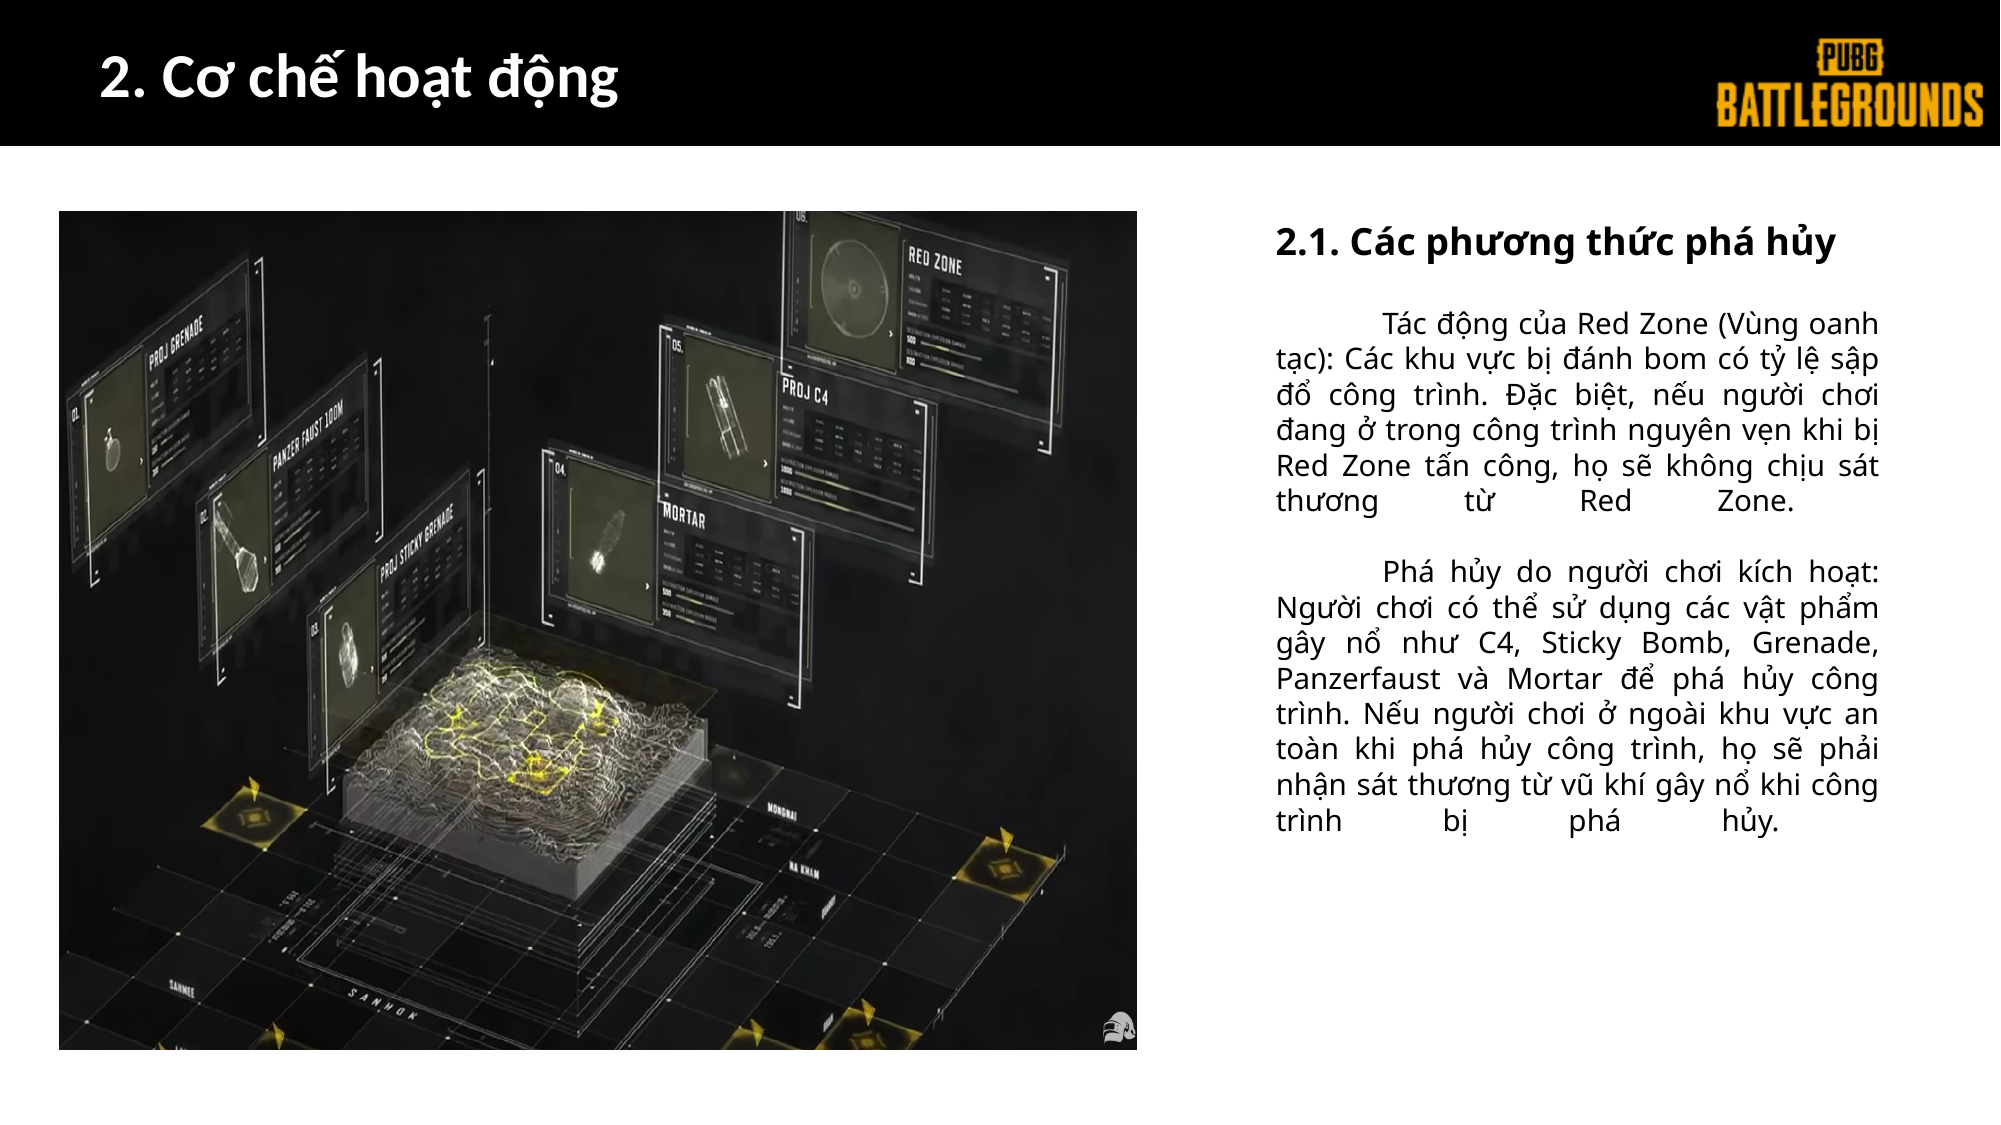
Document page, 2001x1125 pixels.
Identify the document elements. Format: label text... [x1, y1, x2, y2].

picture [59, 211, 1137, 1050]
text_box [0, 0, 2000, 146]
title Tác động của Red Zone (Vùng oanh tạc): Các khu vực bị đánh bom có tỷ lệ sập đổ công trình. Đặc biệt, nếu người chơi đang ở trong công trình nguyên vẹn khi bị Red Zone tấn công, họ sẽ không chịu sát thương từ Red Zone. Phá hủy do người chơi kích hoạt: Người chơi có thể sử dụng các vật phẩm gây nổ như C4, Sticky Bomb, Grenade, Panzerfaust và Mortar để phá hủy công trình. Nếu người chơi ở ngoài khu vực an toàn khi phá hủy công trình, họ sẽ phải nhận sát thương từ vũ khí gây nổ khi công trình bị phá hủy. [1260, 271, 1895, 1026]
text_box 2.1. Các phương thức phá hủy [1260, 210, 2000, 271]
